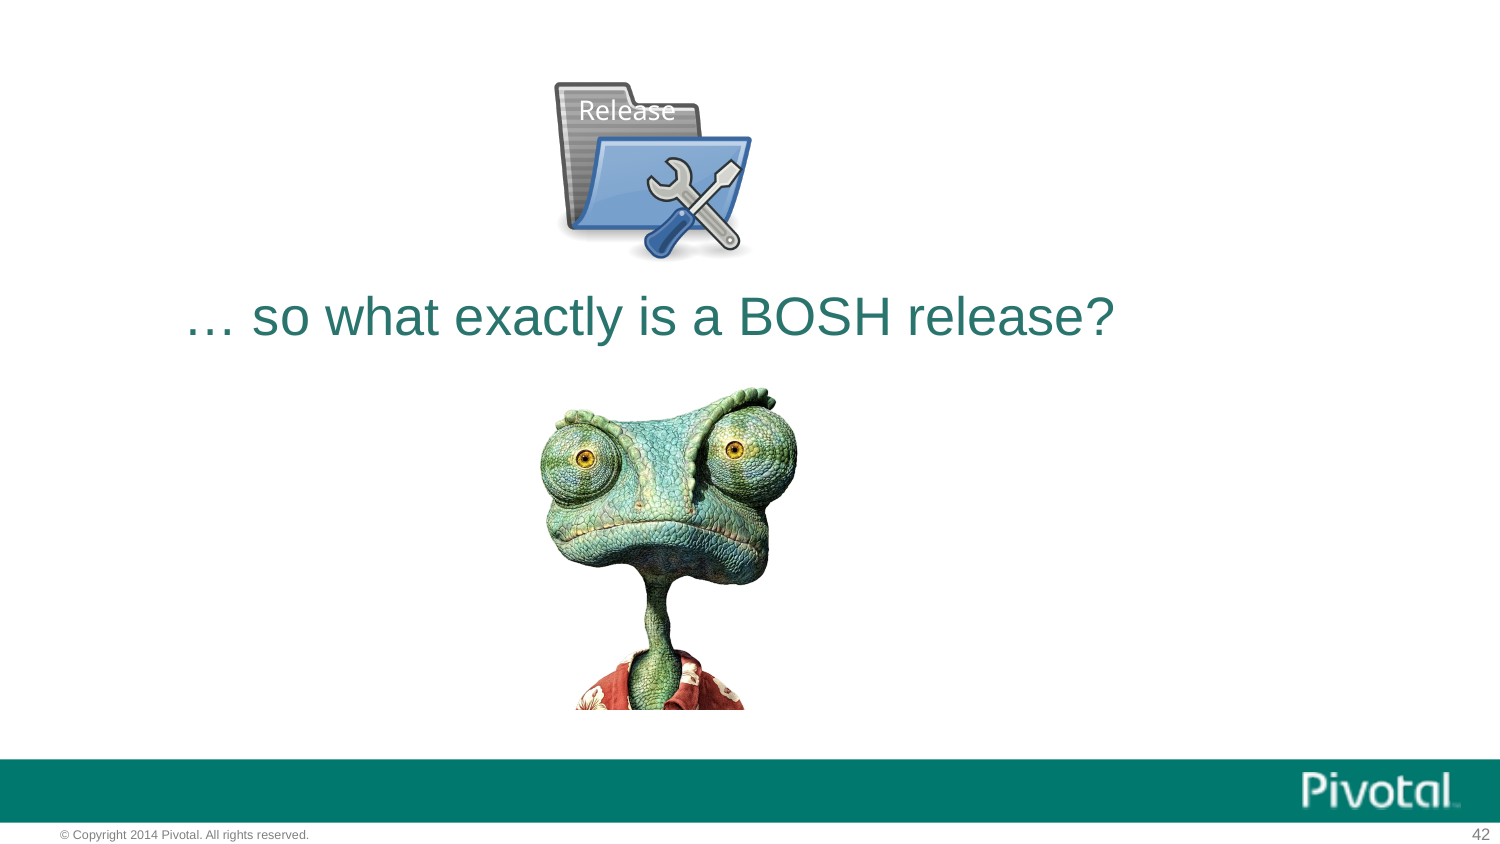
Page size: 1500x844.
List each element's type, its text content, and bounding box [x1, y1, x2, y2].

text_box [440, 74, 814, 267]
picture [1302, 772, 1461, 810]
slide_number 42 [1402, 823, 1492, 844]
title … so what exactly is a BOSH release? [183, 280, 1166, 369]
picture [372, 377, 964, 711]
